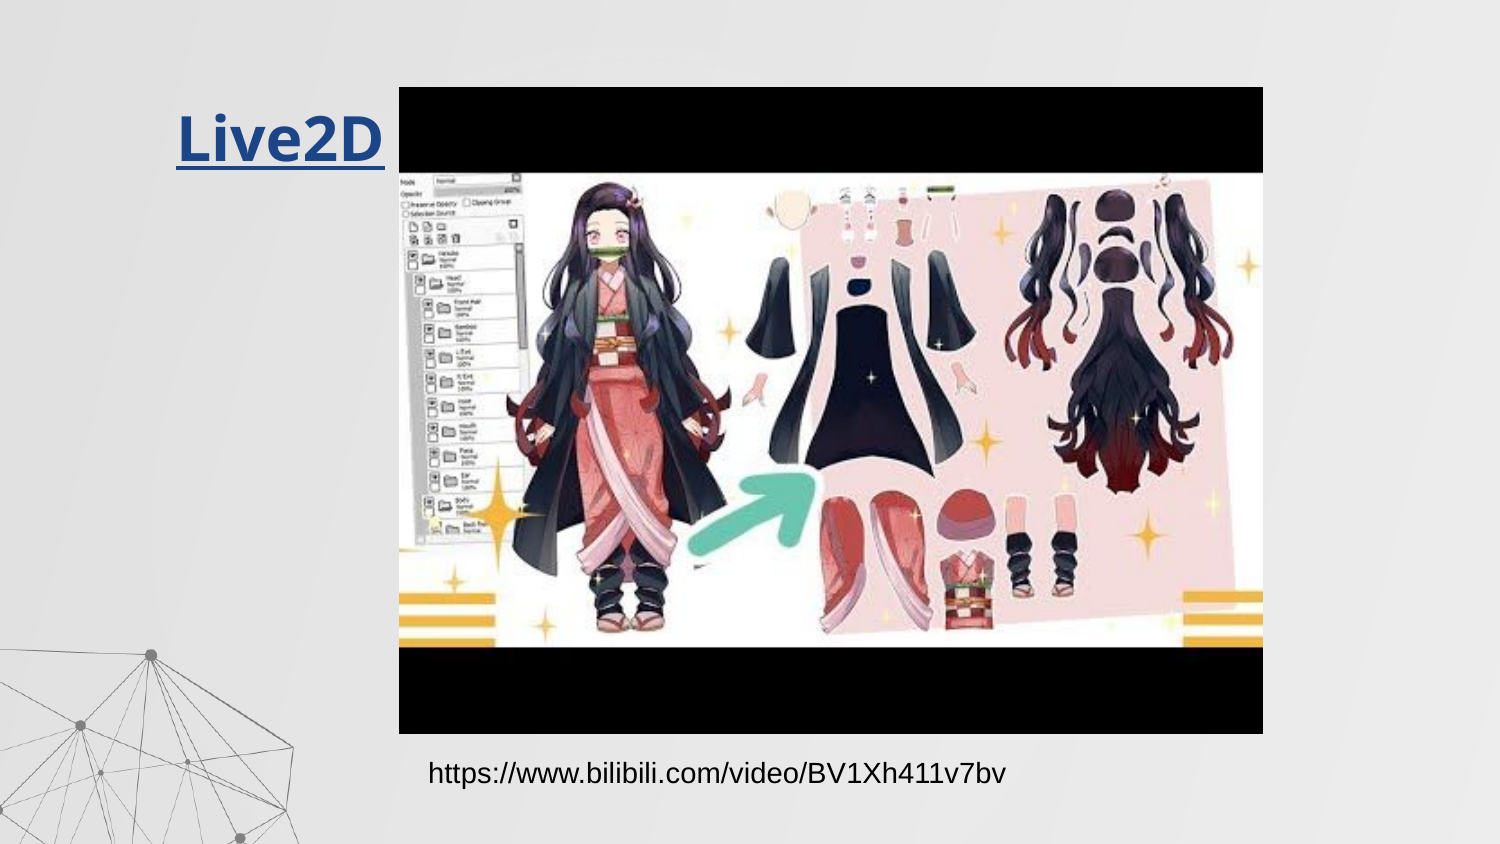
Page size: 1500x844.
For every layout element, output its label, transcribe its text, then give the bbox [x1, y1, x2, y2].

picture [0, 0, 1500, 844]
text_box https://www.bilibili.com/video/BV1Xh411v7bv [413, 747, 1164, 797]
text_box Live2D [161, 46, 1392, 201]
